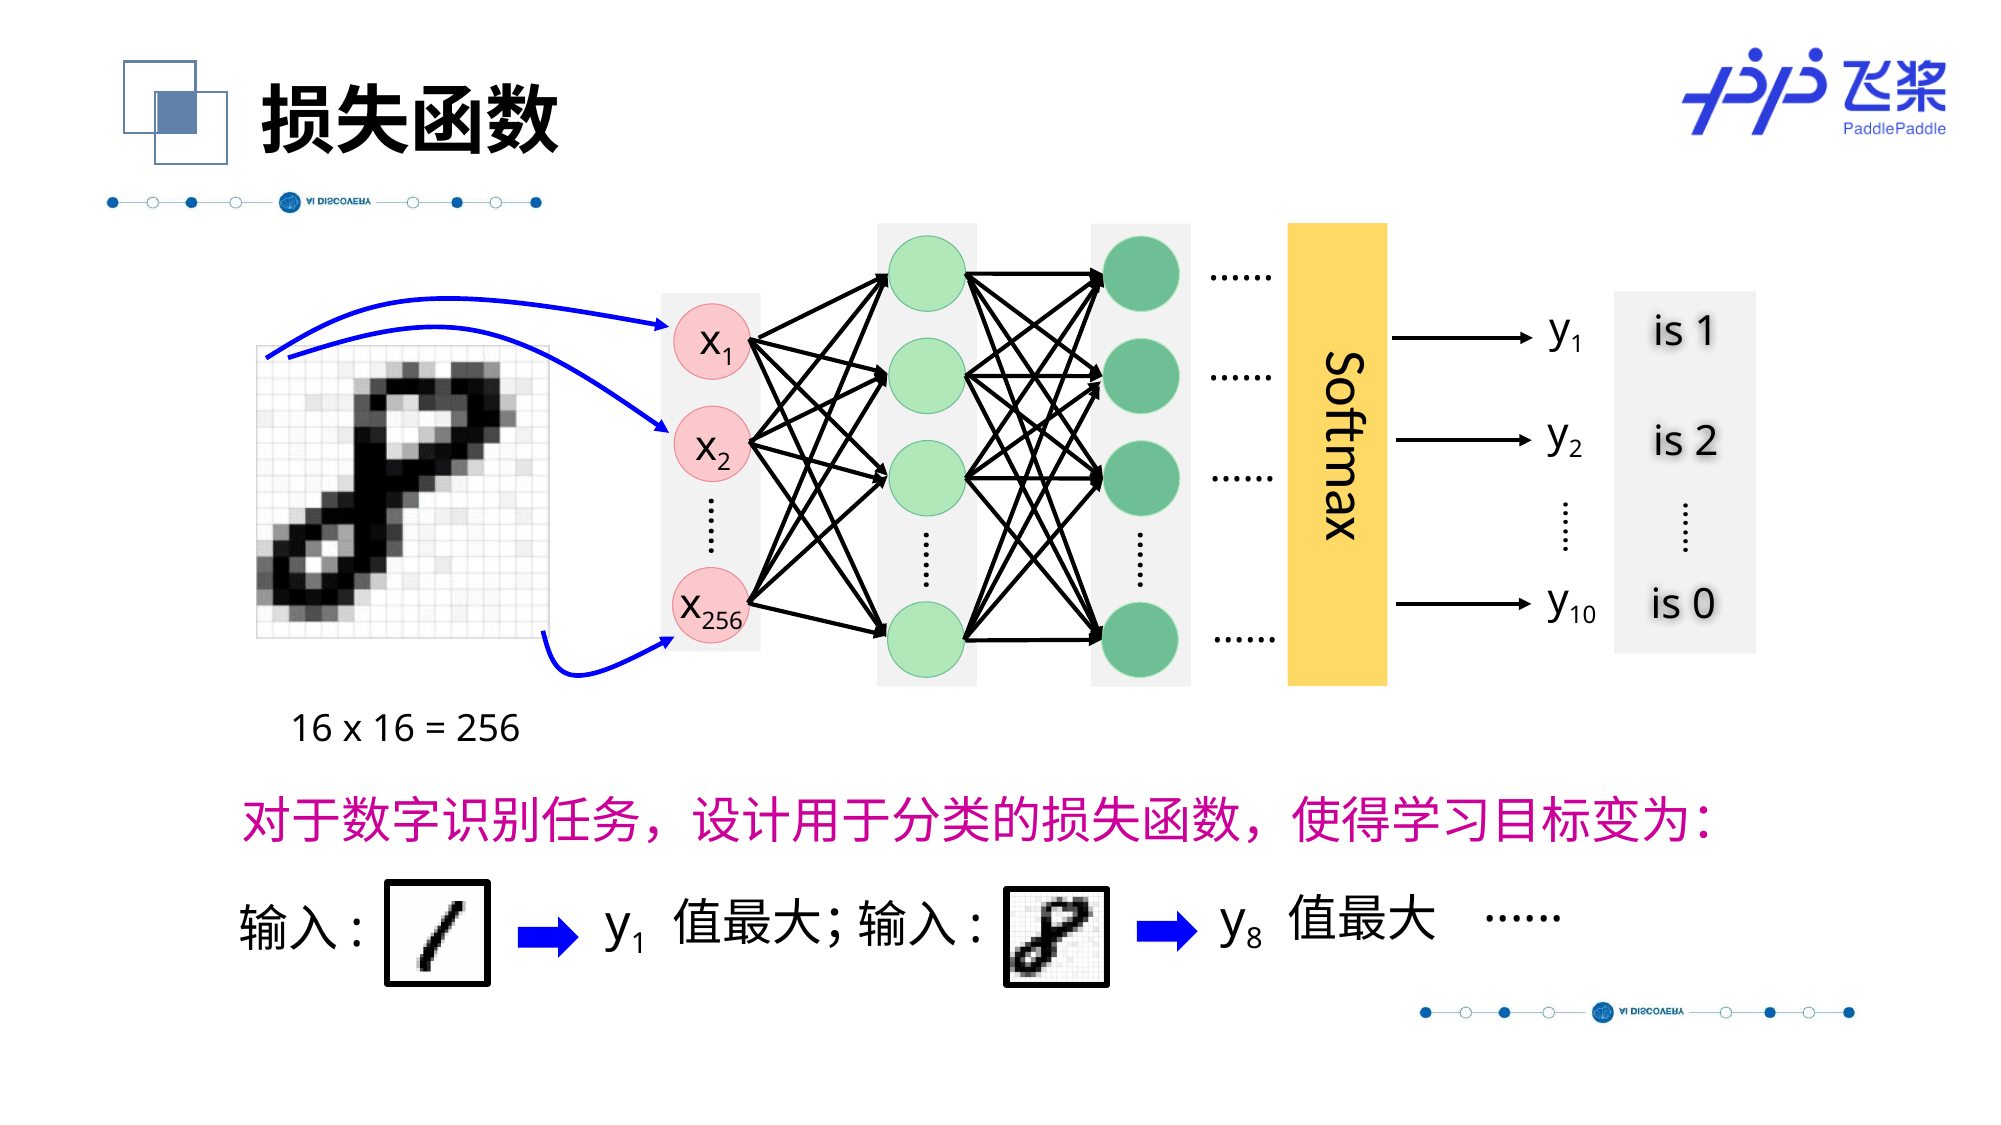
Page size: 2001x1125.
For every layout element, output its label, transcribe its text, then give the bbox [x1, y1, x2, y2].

picture [390, 885, 485, 981]
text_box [660, 223, 1757, 687]
text_box y1 值最大； [590, 883, 887, 967]
text_box 16 x 16 = 256 [275, 696, 646, 757]
text_box [550, 356, 660, 432]
picture [256, 345, 550, 639]
text_box 对于数字识别任务，设计用于分类的损失函数，使得学习目标变为： [226, 781, 1778, 856]
text_box 输入: [223, 889, 379, 965]
picture [1009, 891, 1104, 983]
text_box [325, 325, 526, 345]
picture [95, 180, 550, 229]
text_box 损失函数 [245, 65, 879, 171]
picture [1408, 990, 1863, 1039]
text_box [543, 631, 660, 677]
text_box 输入: [843, 885, 999, 960]
text_box y8 值最大 ······ [1205, 878, 1580, 962]
text_box [1135, 908, 1200, 955]
text_box [516, 914, 581, 961]
picture [1635, 0, 1988, 173]
text_box [285, 297, 660, 345]
